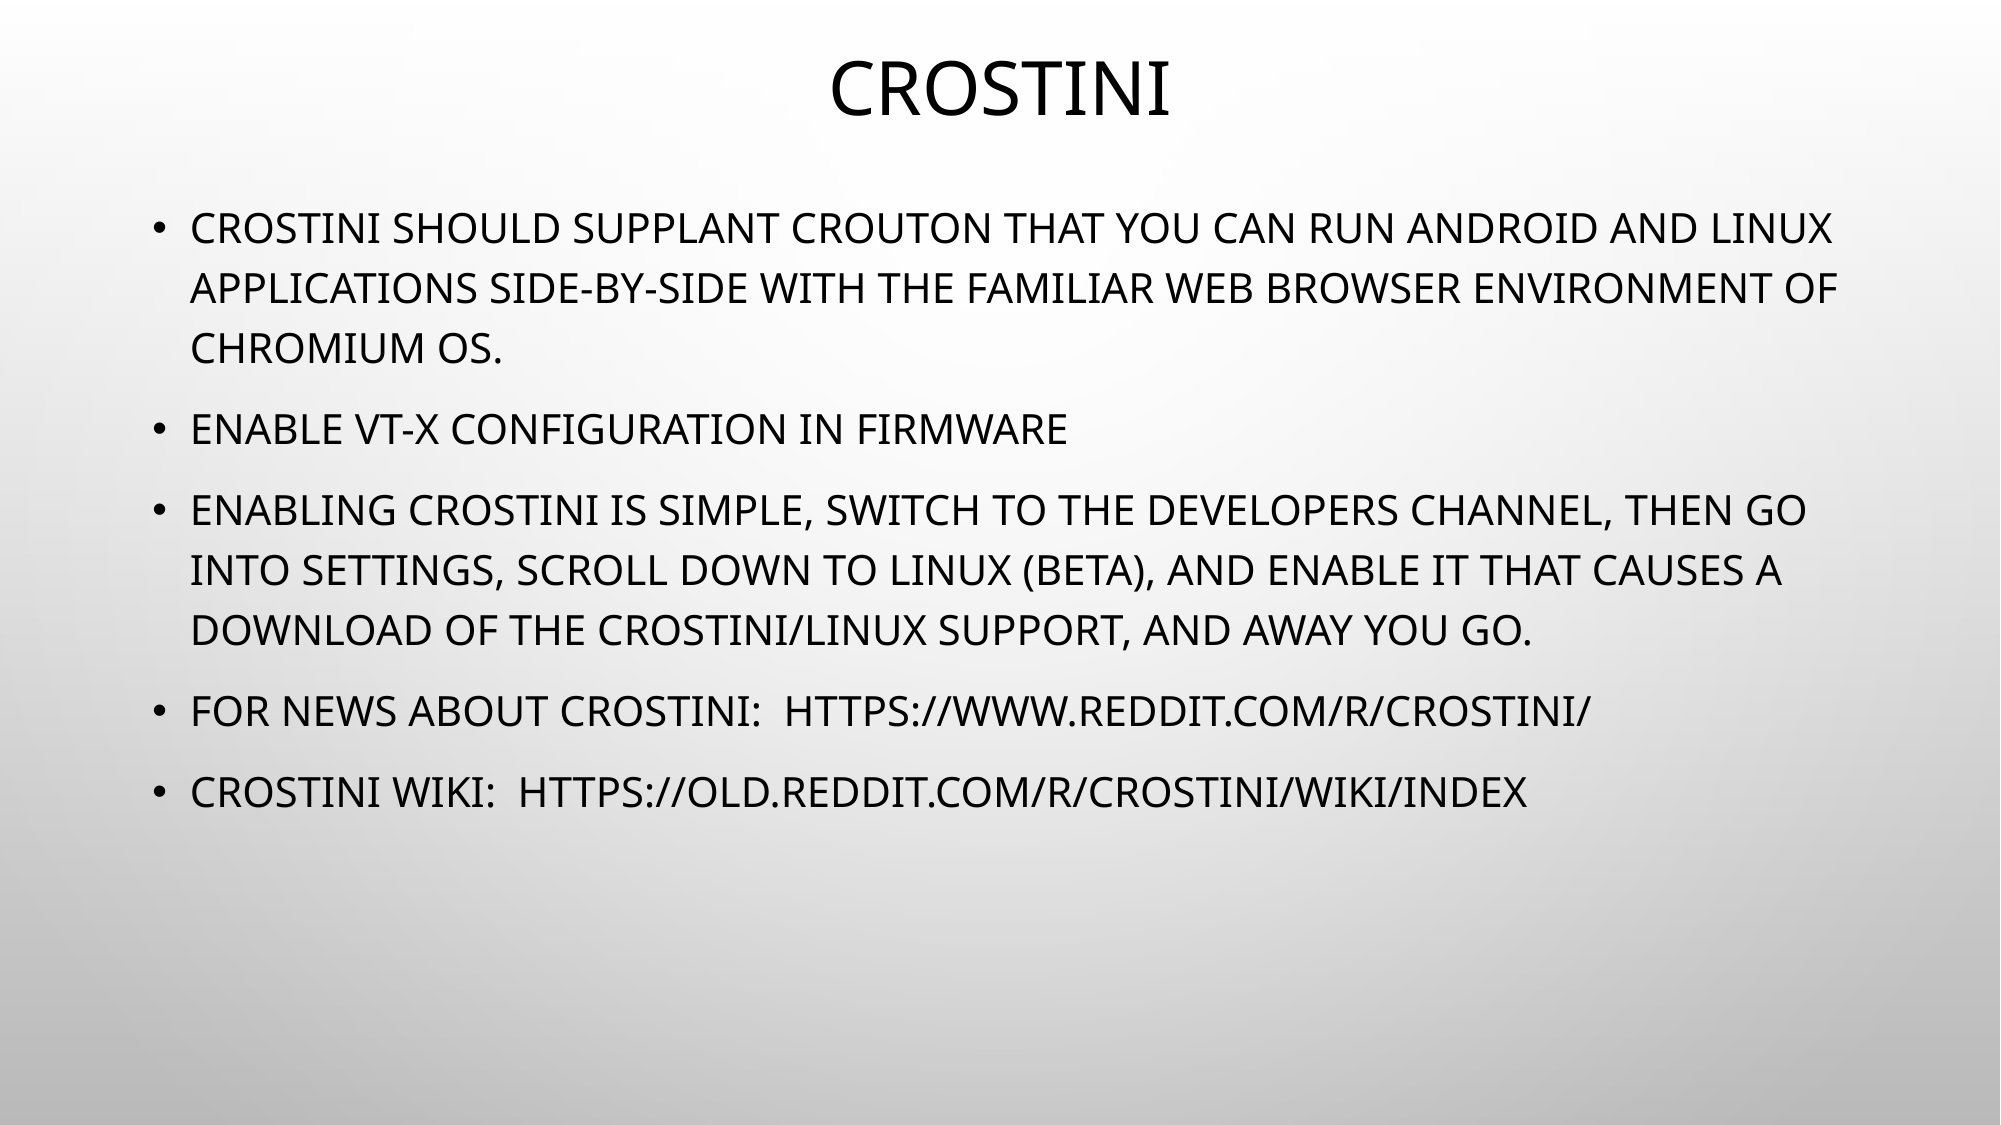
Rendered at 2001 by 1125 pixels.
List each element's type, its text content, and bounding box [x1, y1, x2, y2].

list Crostini should supplant Crouton that you can run Android and Linux applications side-by-side with the familiar web browser environment of Chromium OS. Enable VT-x configuration in firmware Enabling Crostini is simple, switch to the developers channel, then go into settings, scroll down to Linux (Beta), and enable it that causes a download of the Crostini/Linux support, and away you go. For news about Crostini: https://www.reddit.com/r/Crostini/ Crostini Wiki: https://old.reddit.com/r/Crostini/wiki/index [137, 184, 1863, 1075]
title Crostini [137, 41, 1863, 143]
picture [0, 0, 2000, 1125]
